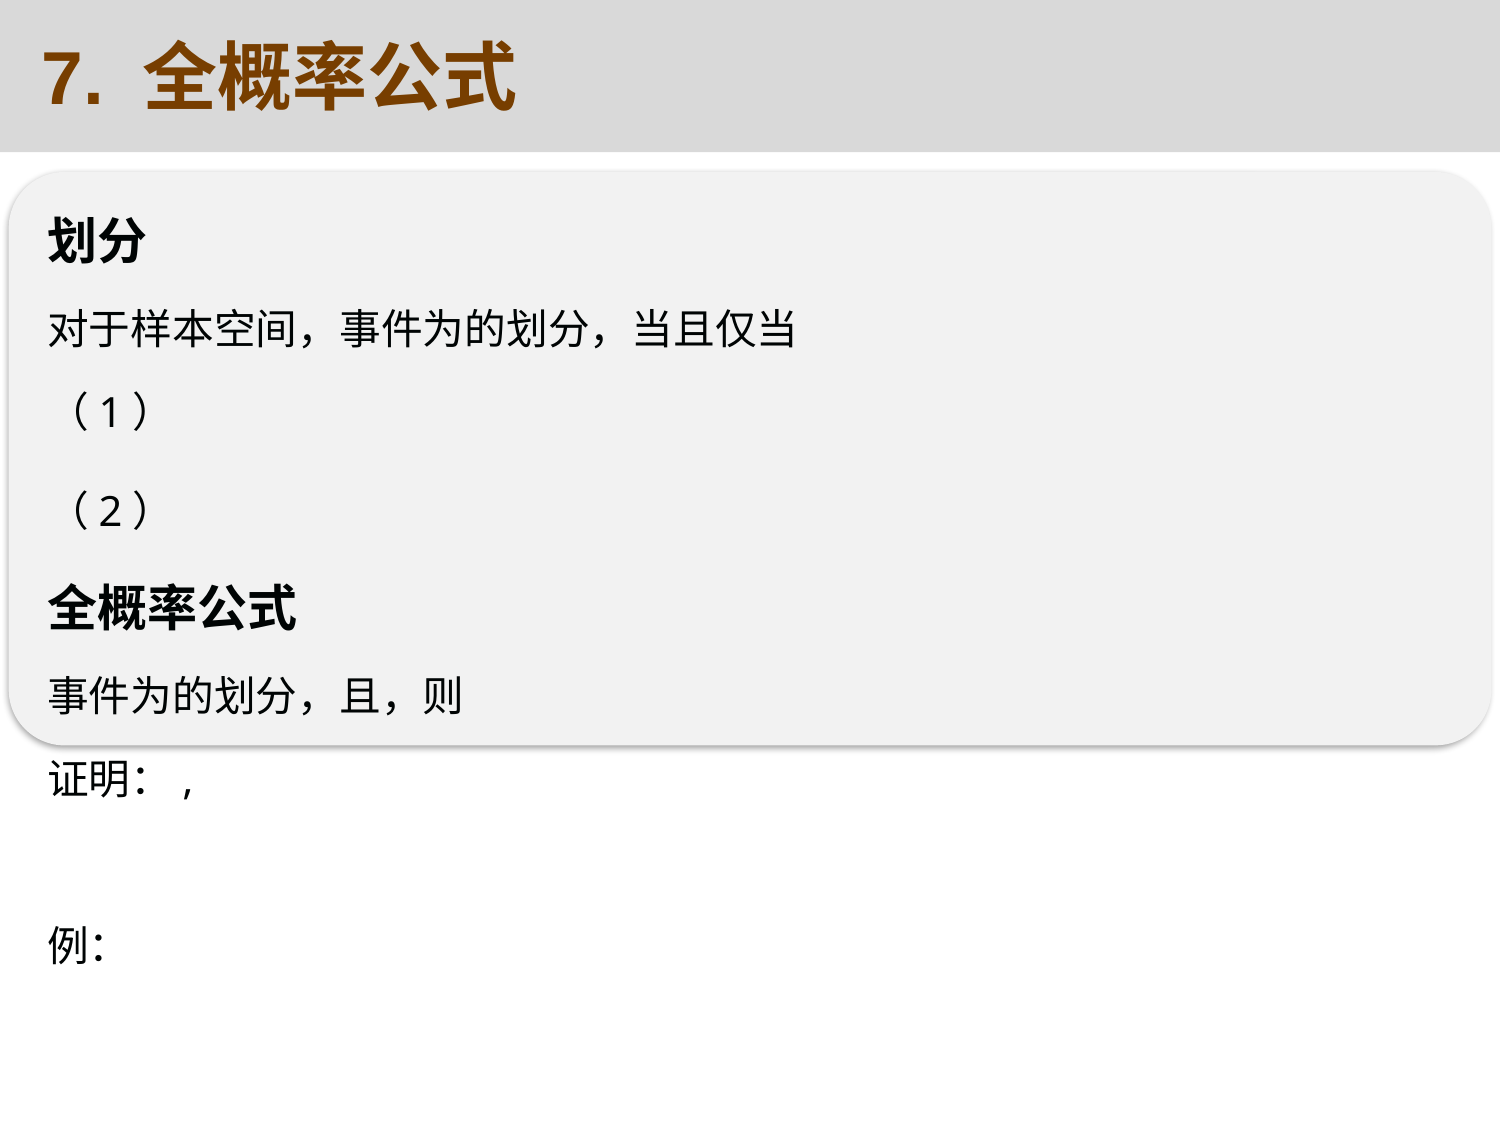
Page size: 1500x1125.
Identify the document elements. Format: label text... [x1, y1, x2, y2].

text_box 7. 全概率公式 [26, 22, 533, 127]
text_box [7, 171, 1493, 747]
text_box [0, 0, 1500, 154]
